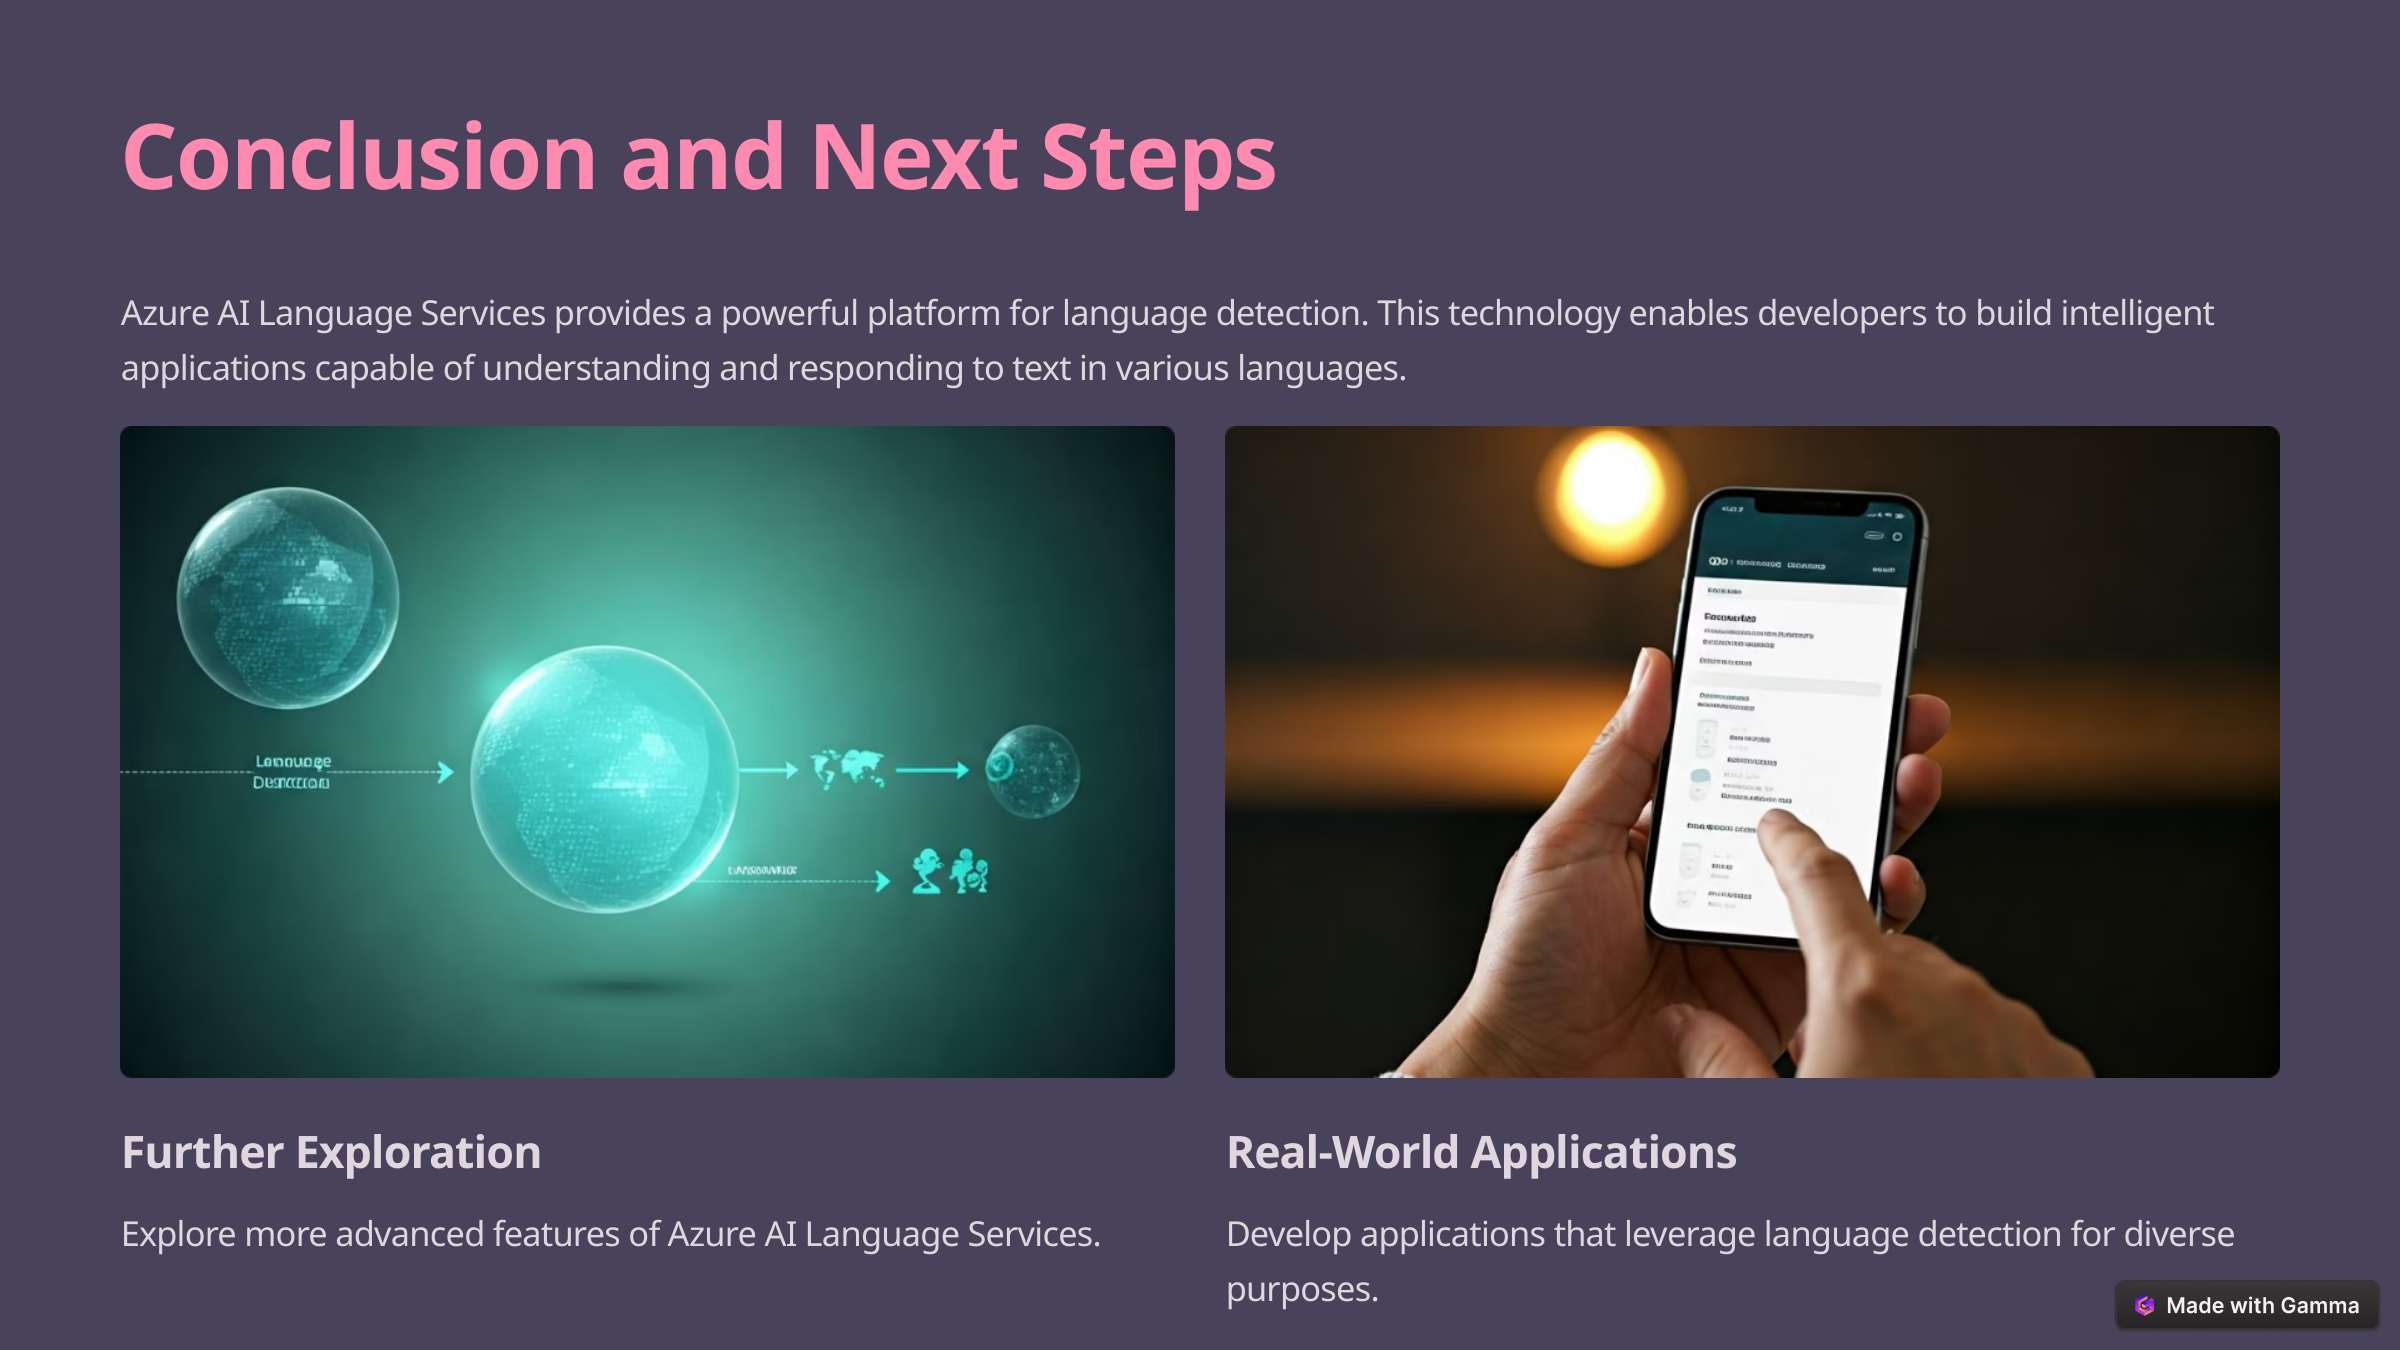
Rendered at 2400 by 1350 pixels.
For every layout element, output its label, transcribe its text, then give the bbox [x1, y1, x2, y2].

text_box Azure AI Language Services provides a powerful platform for language detection. This technology enables developers to build intelligent applications capable of understanding and responding to text in various languages. [120, 277, 2280, 388]
picture [120, 426, 1175, 1078]
text_box Real-World Applications [1225, 1120, 1716, 1178]
text_box Further Exploration [120, 1120, 574, 1178]
text_box Conclusion and Next Steps [120, 94, 1189, 209]
text_box Explore more advanced features of Azure AI Language Services. [120, 1197, 1175, 1254]
picture [1225, 426, 2280, 1078]
picture [2106, 1271, 2389, 1339]
text_box Develop applications that leverage language detection for diverse purposes. [1225, 1197, 2280, 1309]
